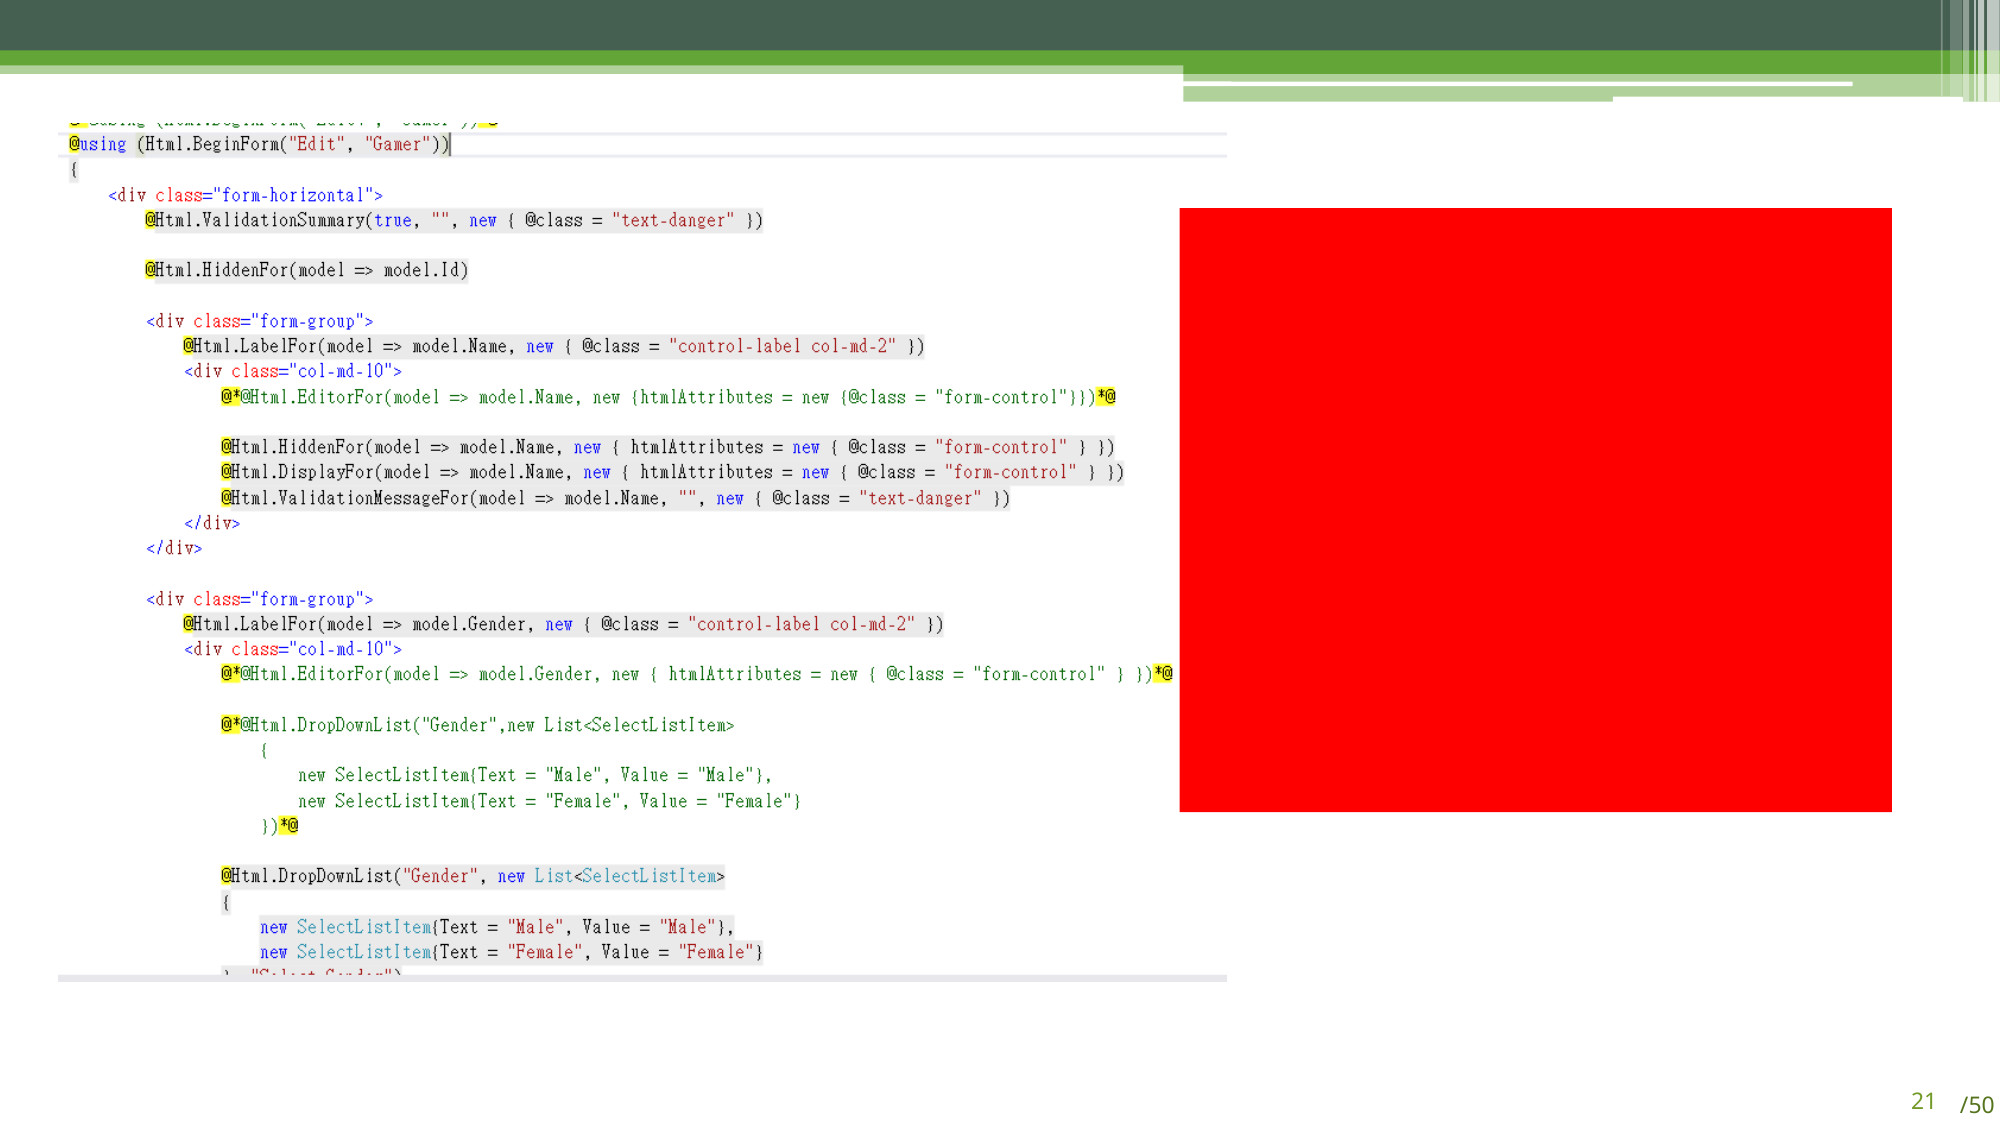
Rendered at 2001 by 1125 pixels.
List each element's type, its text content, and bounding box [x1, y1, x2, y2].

footer /50 [1953, 1083, 2000, 1124]
slide_number 20 [1785, 1065, 1953, 1125]
text_box [1227, 208, 1892, 813]
picture [58, 123, 1227, 983]
